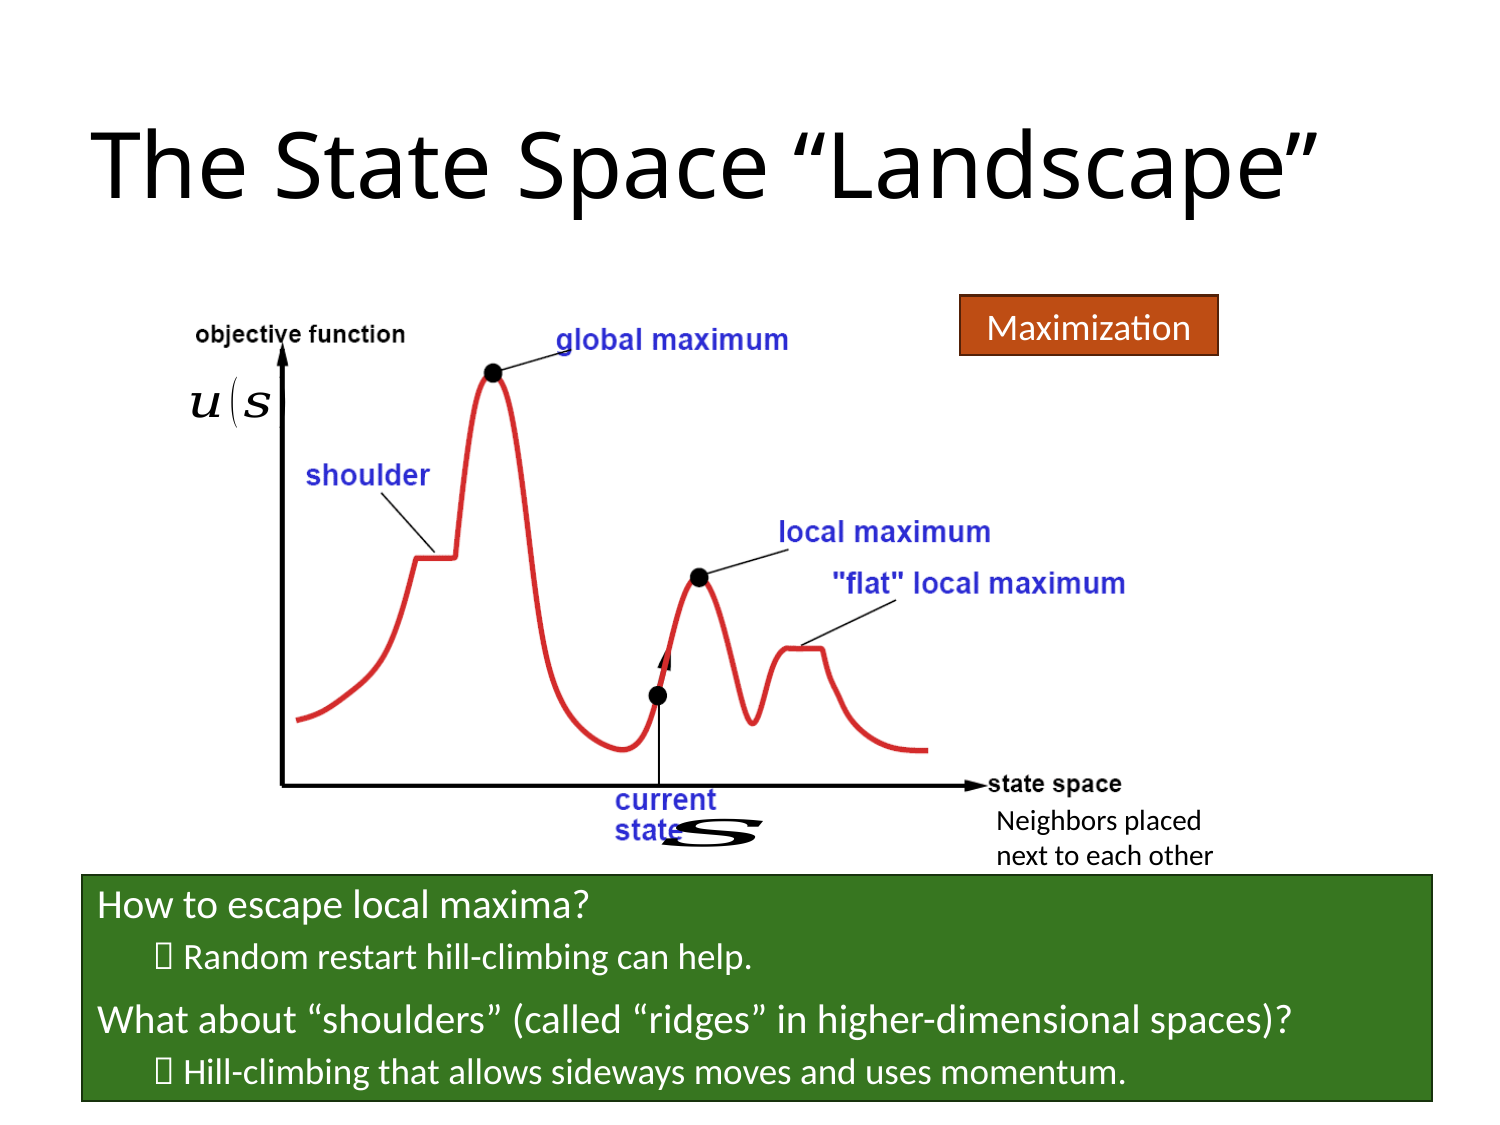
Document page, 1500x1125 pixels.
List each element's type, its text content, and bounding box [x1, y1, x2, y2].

title The State Space “Landscape” [75, 75, 1425, 264]
list How to escape local maxima?  Random restart hill-climbing can help. What about “shoulders” (called “ridges” in higher-dimensional spaces)?  Hill-climbing that allows sideways moves and uses momentum. [81, 874, 1433, 1102]
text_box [187, 295, 1240, 875]
